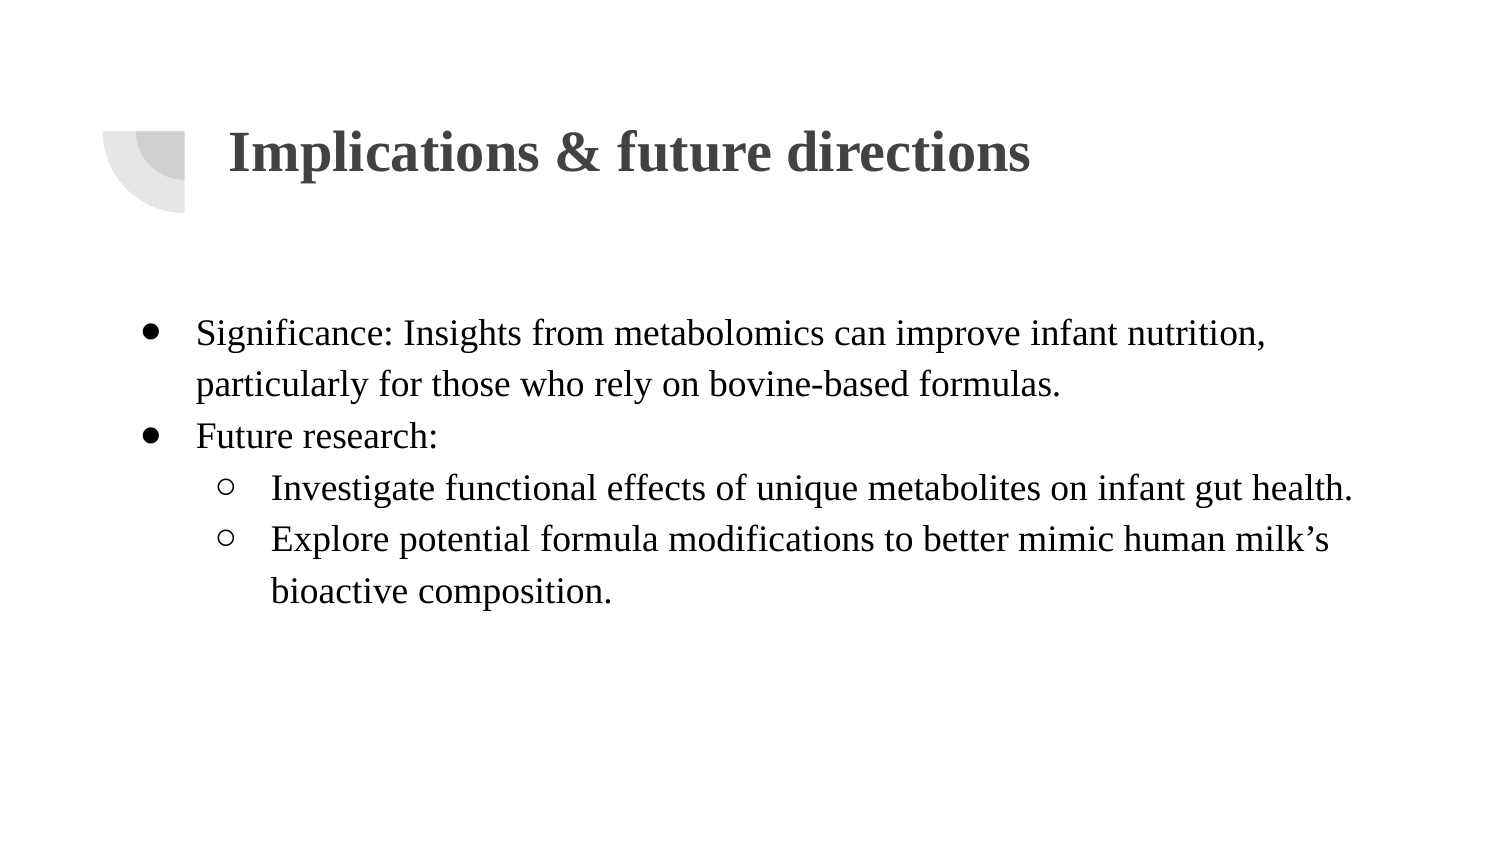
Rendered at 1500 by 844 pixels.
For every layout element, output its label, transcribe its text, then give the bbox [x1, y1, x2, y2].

title Implications & future directions [213, 98, 1368, 263]
list Significance: Insights from metabolomics can improve infant nutrition, particularly for those who rely on bovine-based formulas. Future research: Investigate functional effects of unique metabolites on infant gut health. Explore potential formula modifications to better mimic human milk’s bioactive composition. [105, 285, 1397, 804]
